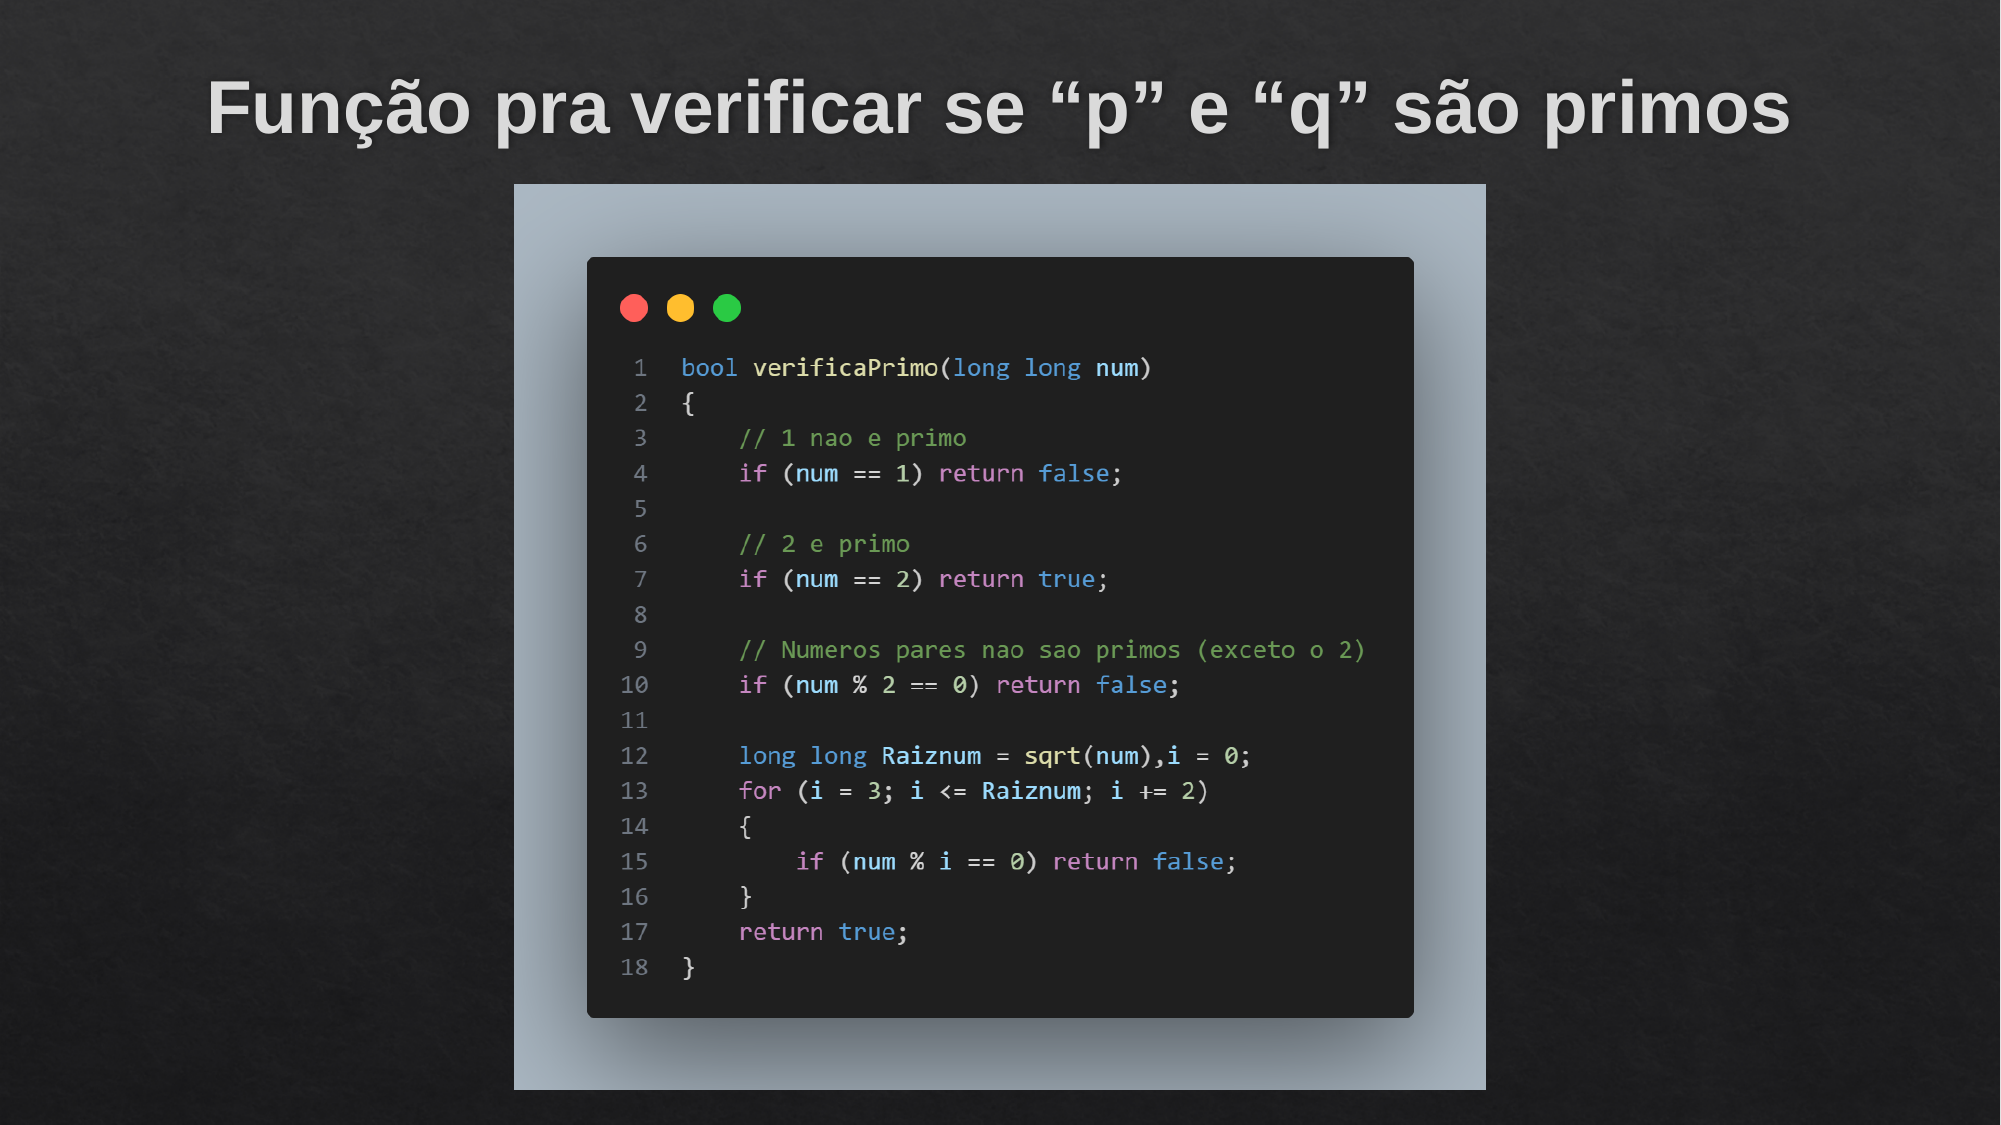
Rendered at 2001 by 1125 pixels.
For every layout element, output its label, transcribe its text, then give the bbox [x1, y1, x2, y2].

picture [513, 183, 1487, 1090]
title Função pra verificar se “p” e “q” são primos [137, 0, 1863, 208]
